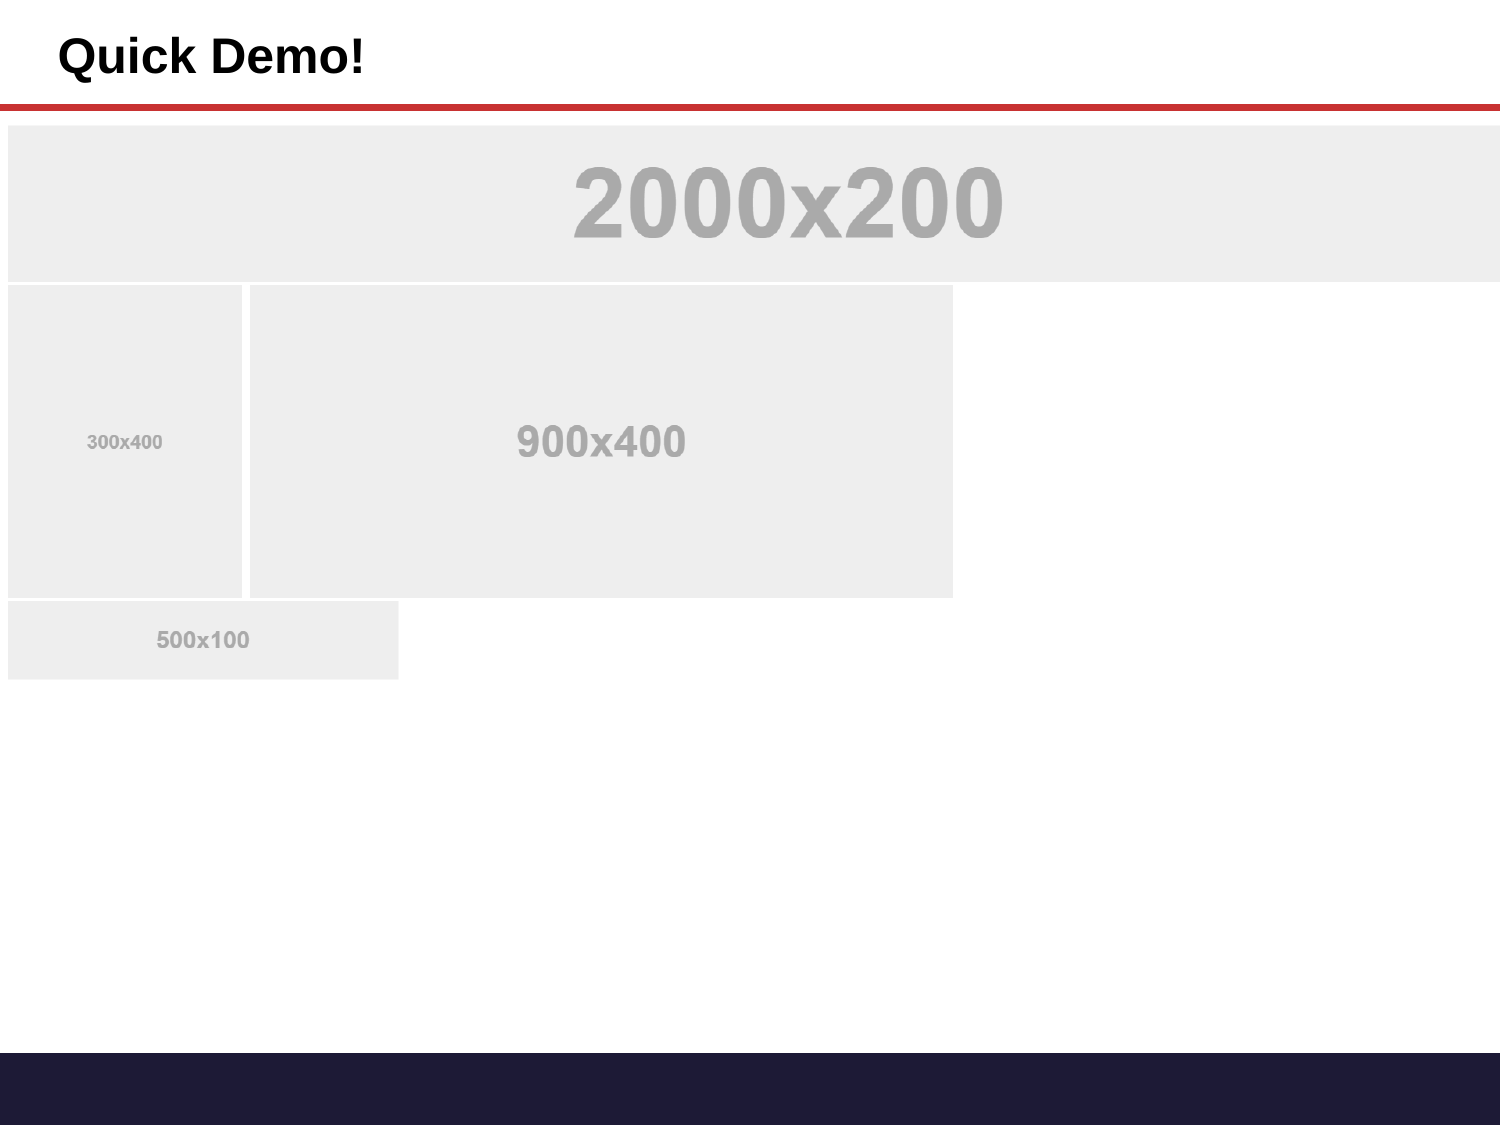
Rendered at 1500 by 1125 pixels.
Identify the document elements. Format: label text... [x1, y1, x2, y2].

picture [1, 122, 1500, 698]
text_box Quick Demo! [50, 16, 913, 91]
